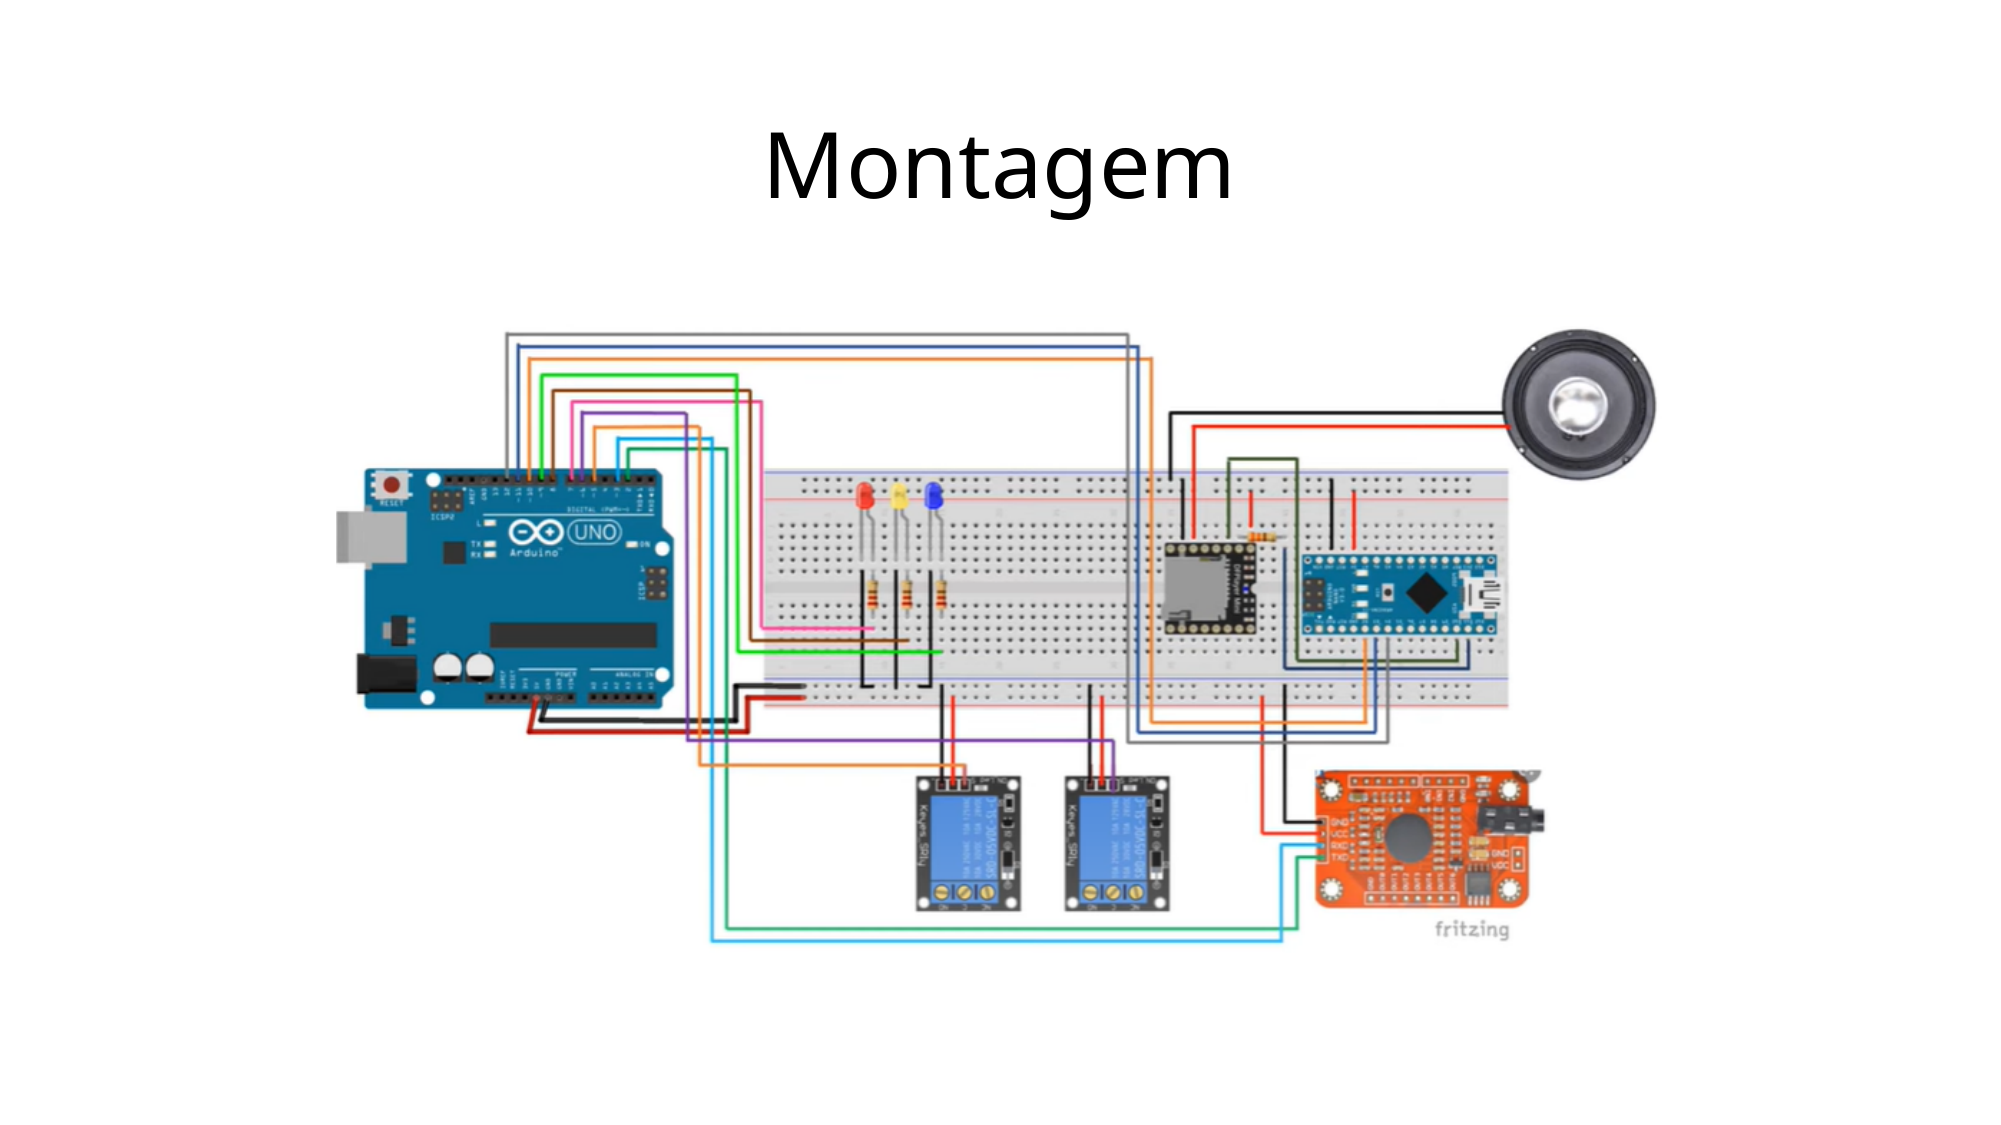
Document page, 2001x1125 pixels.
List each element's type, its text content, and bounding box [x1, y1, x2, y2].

title Montagem [137, 59, 1863, 278]
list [335, 314, 1665, 954]
